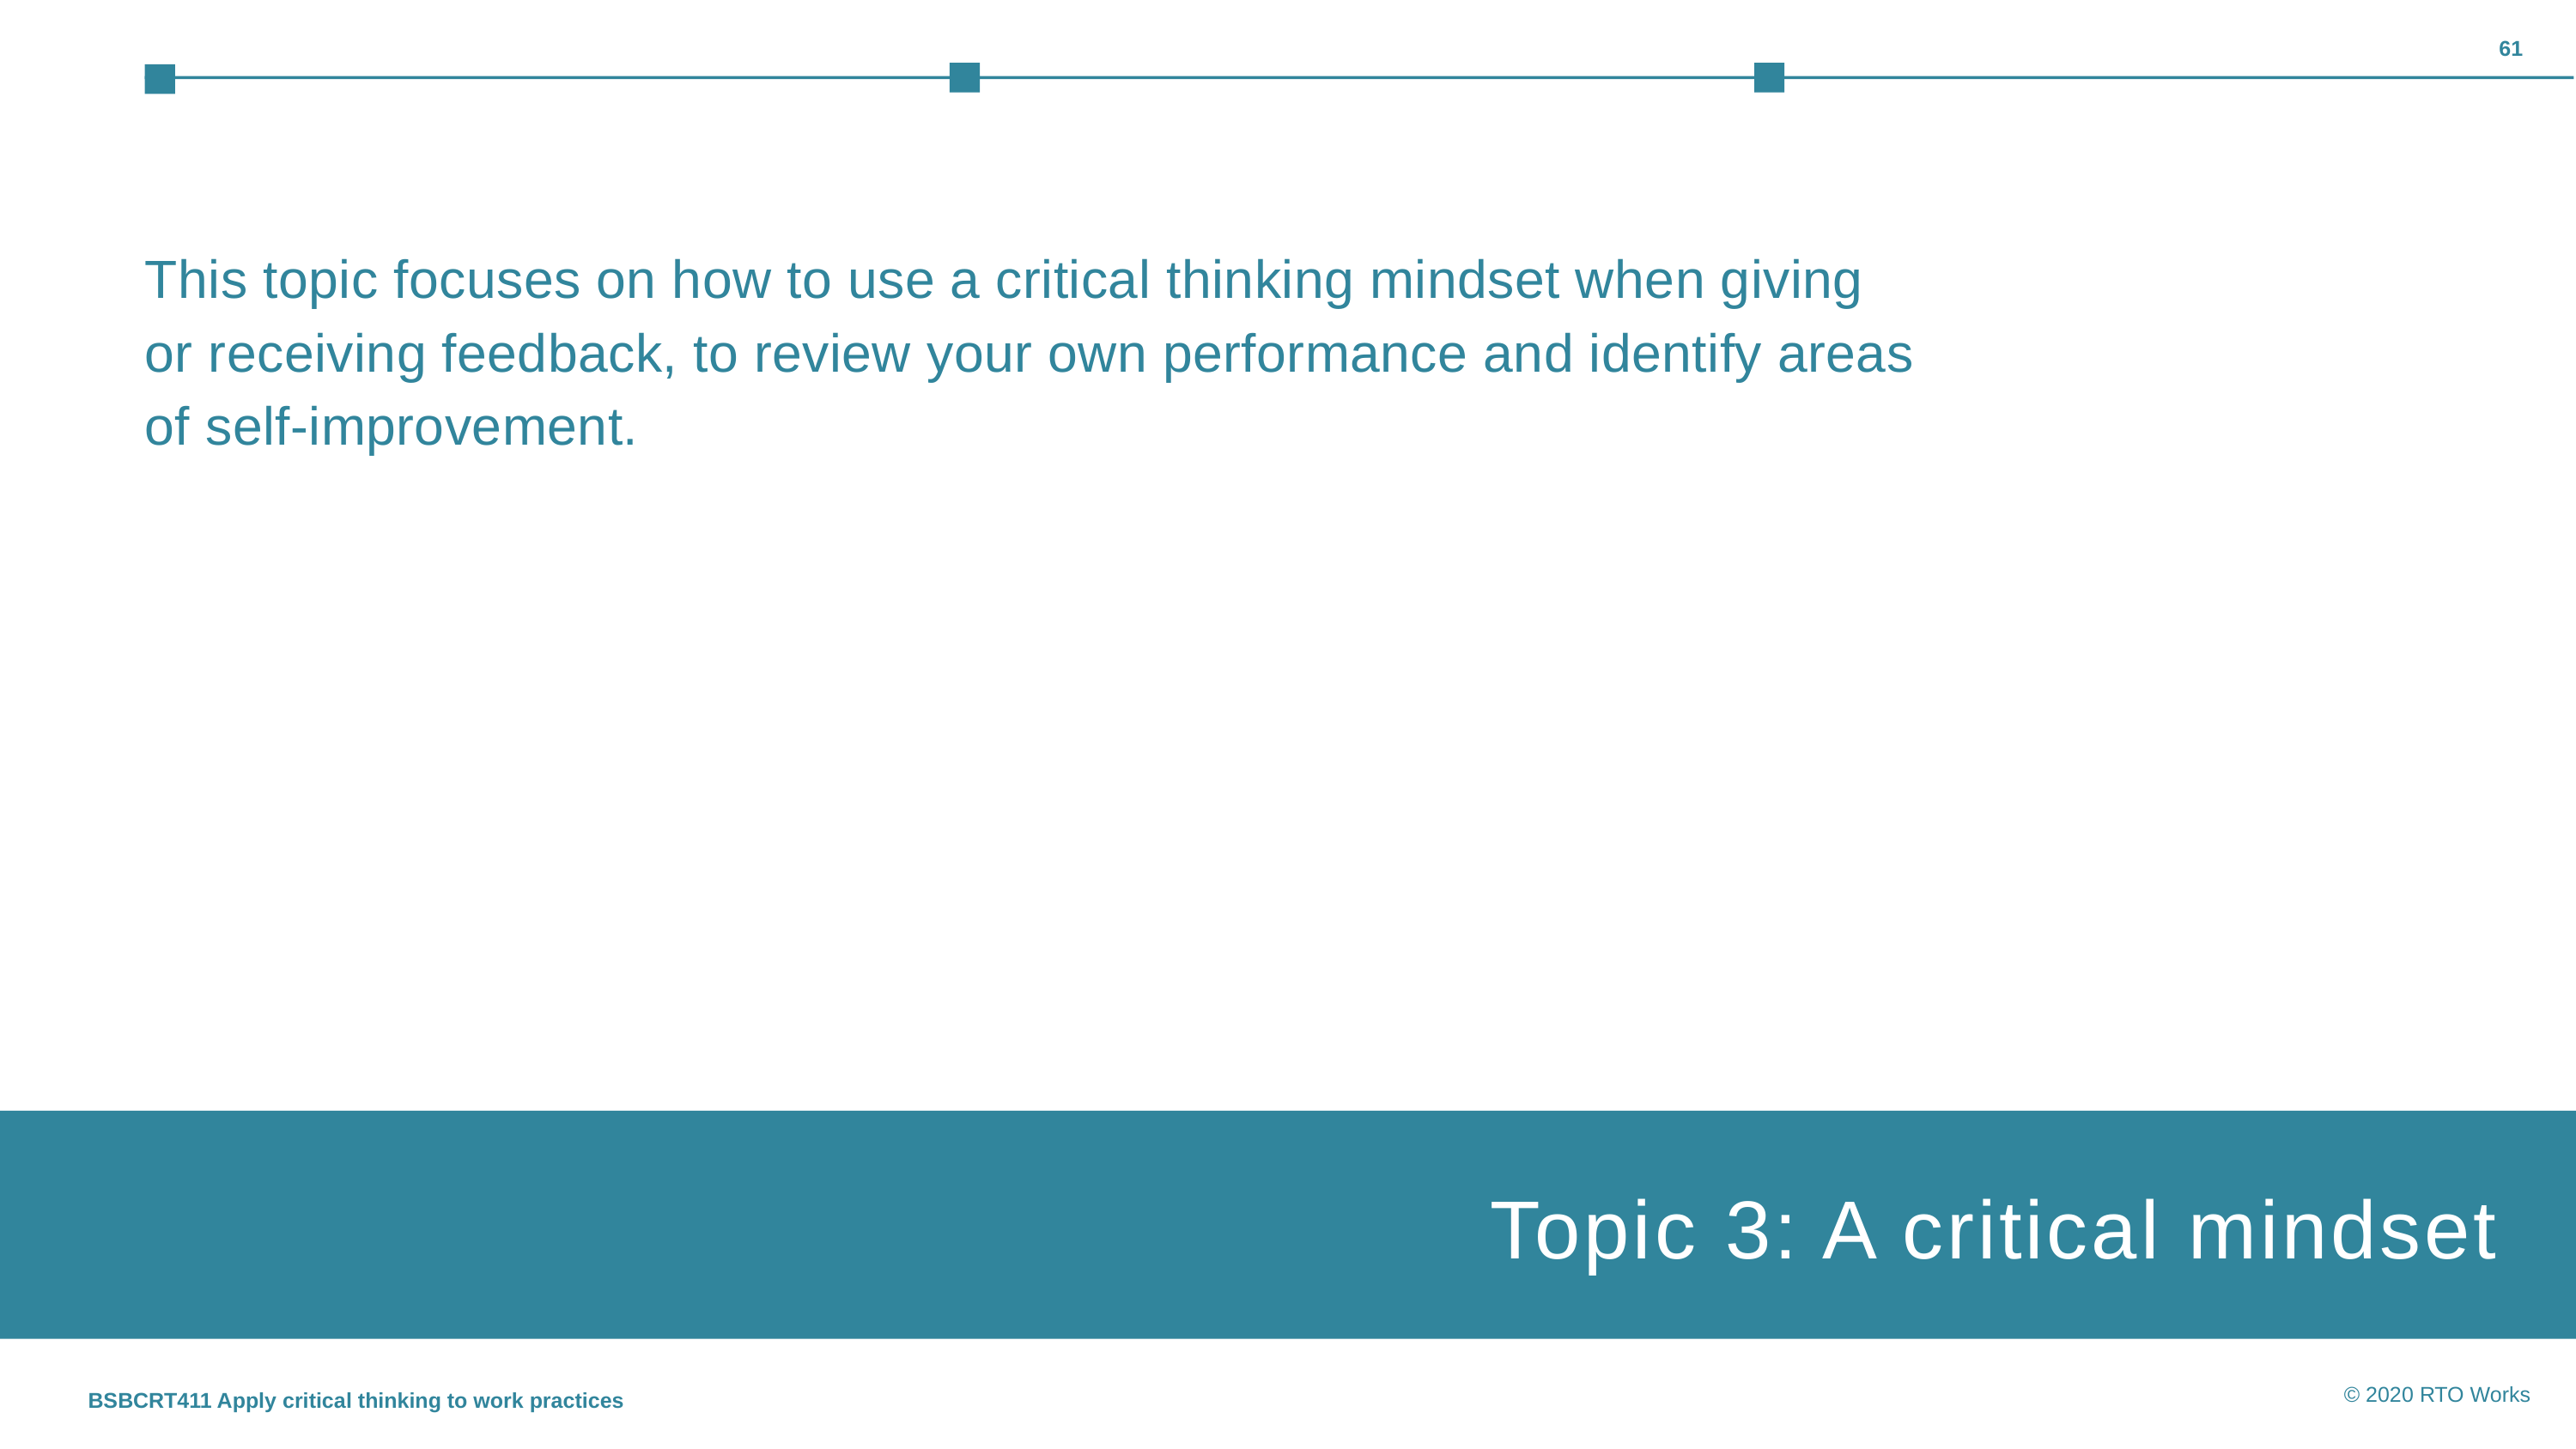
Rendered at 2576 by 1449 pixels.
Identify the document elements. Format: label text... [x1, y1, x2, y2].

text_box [144, 63, 2574, 94]
text_box This topic focuses on how to use a critical thinking mindset when giving or receiving feedback, to review your own performance and identify areas of self-improvement. [144, 236, 1933, 457]
text_box [0, 1110, 2576, 1339]
text_box © 2020 RTO Works [2136, 1367, 2544, 1420]
footer BSBCRT411 Apply critical thinking to work practices [75, 1367, 923, 1431]
text_box 61 [2468, 22, 2537, 60]
text_box Topic 3: A critical mindset [139, 1172, 2499, 1276]
